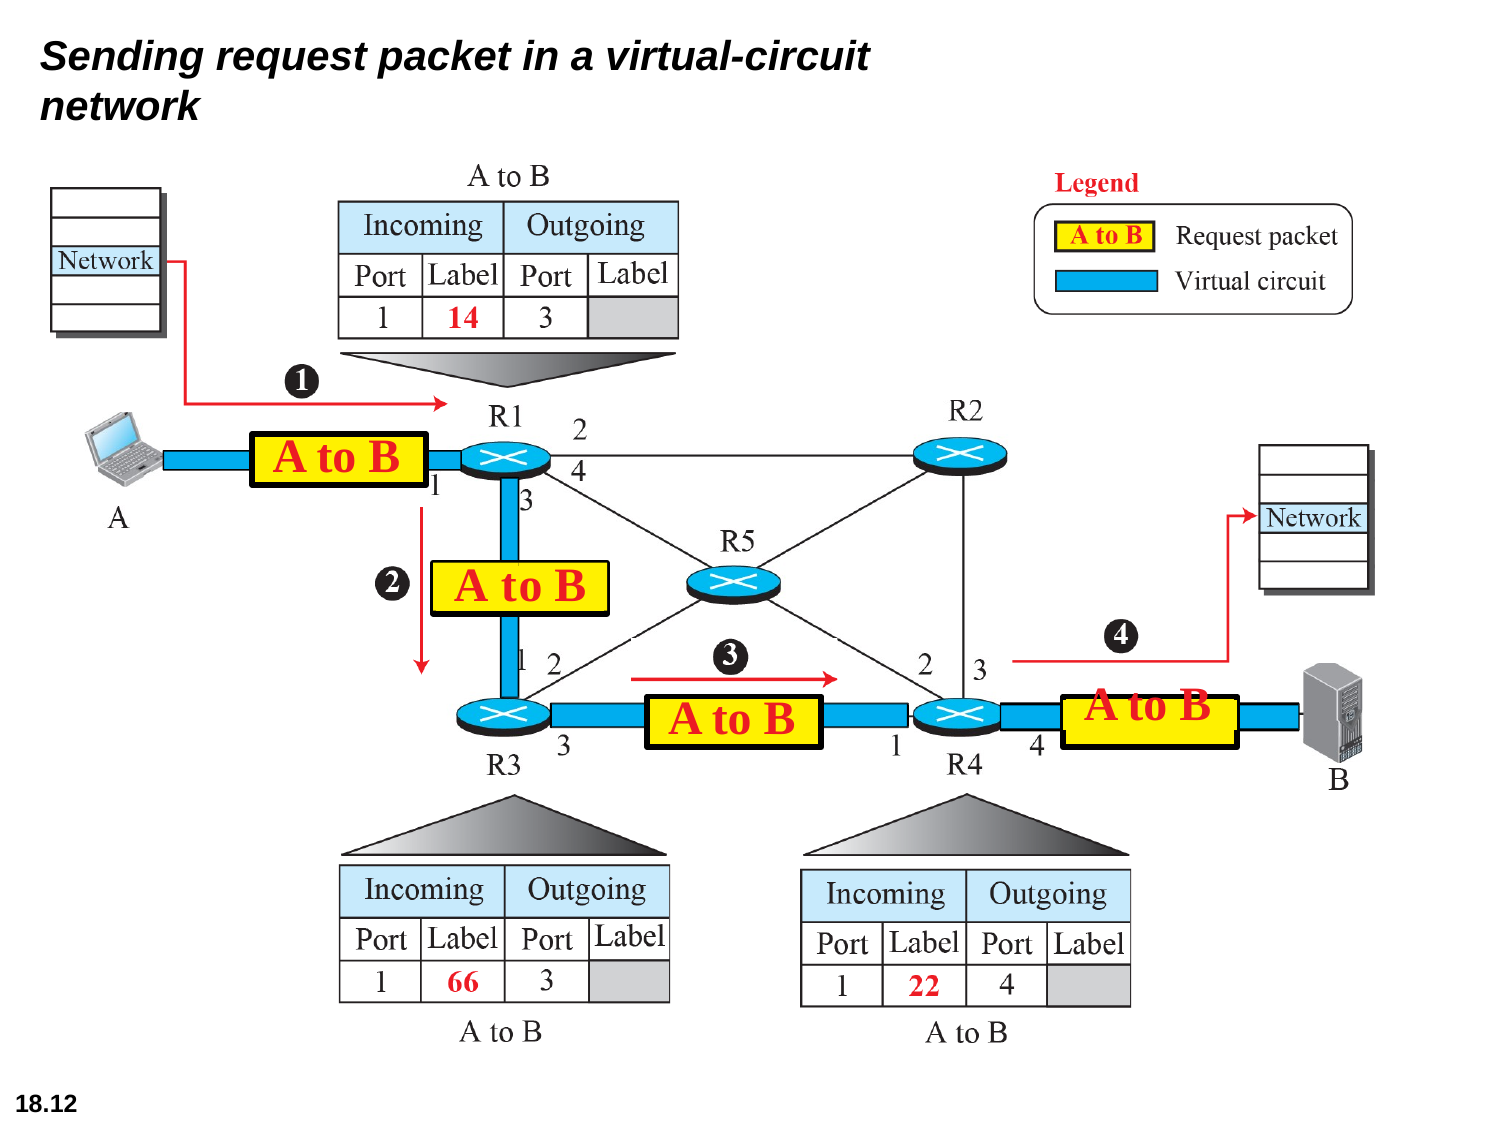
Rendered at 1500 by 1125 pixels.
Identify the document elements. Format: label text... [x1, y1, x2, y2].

text_box Sending request packet in a virtual-circuit network [37, 26, 1042, 129]
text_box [337, 160, 1354, 1044]
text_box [1358, 187, 1376, 801]
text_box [49, 187, 332, 801]
slide_number 18.12 [12, 1087, 85, 1125]
